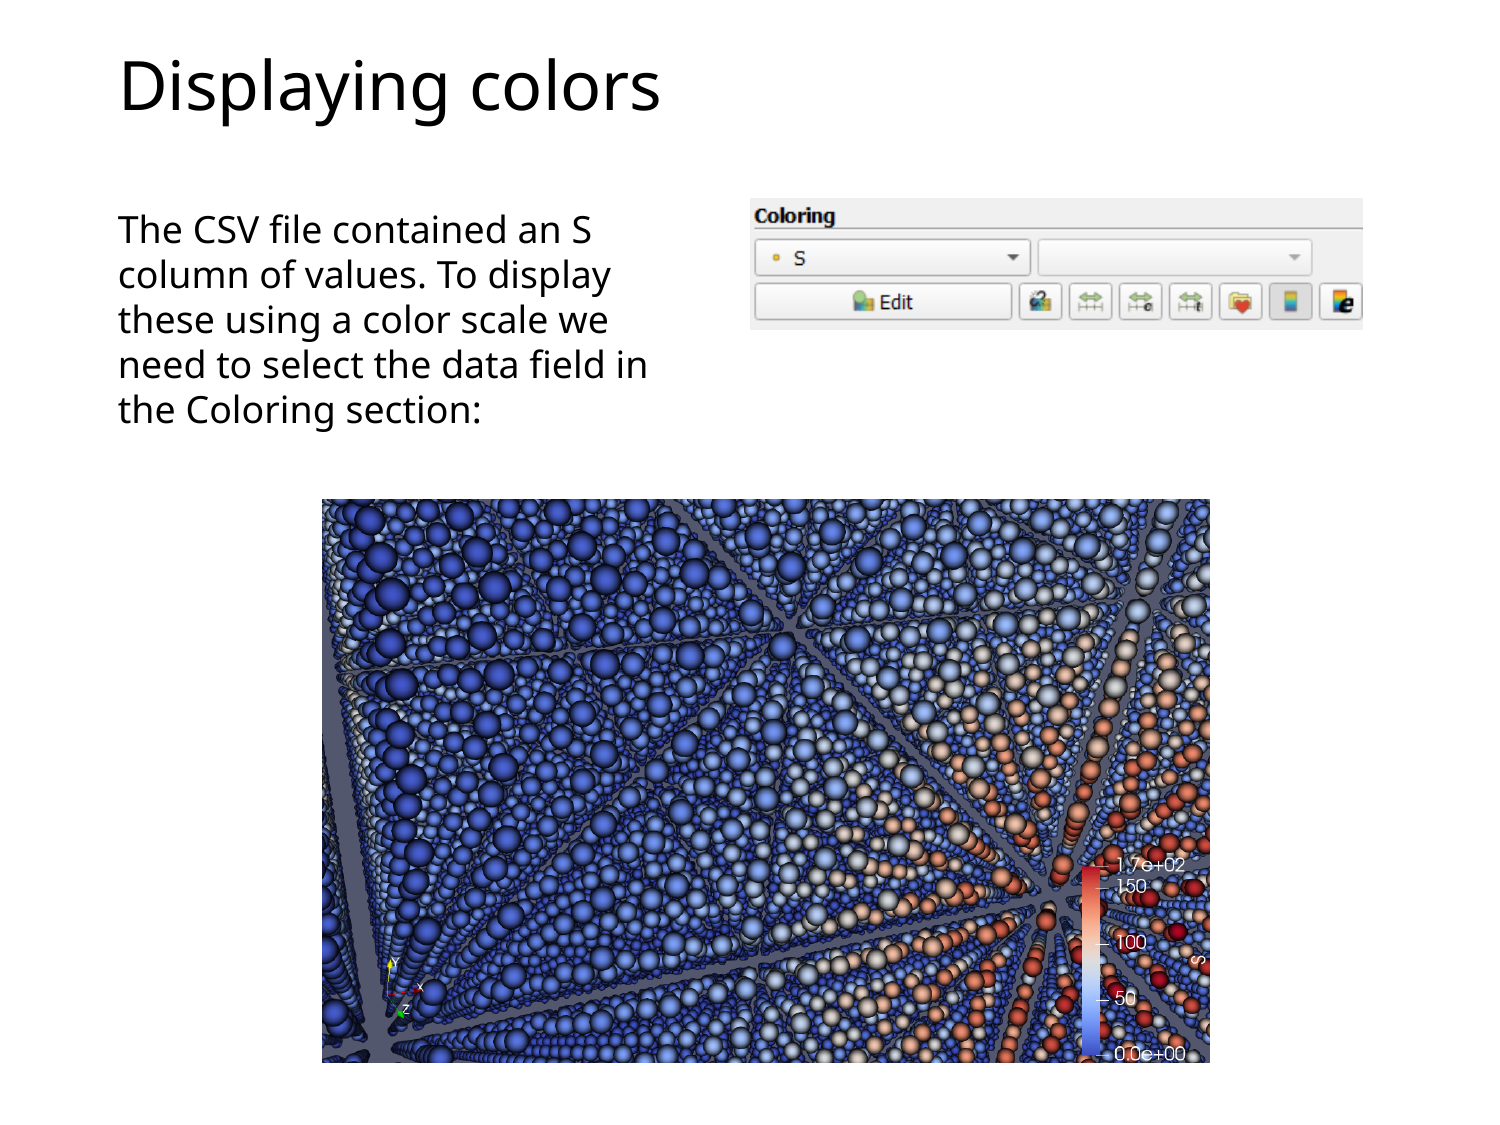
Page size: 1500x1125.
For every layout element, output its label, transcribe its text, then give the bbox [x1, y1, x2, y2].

picture [321, 499, 1210, 1063]
picture [749, 198, 1363, 330]
title Displaying colors [103, 44, 1397, 134]
text_box The CSV file contained an S column of values. To display these using a color scale we need to select the data field in the Coloring section: [103, 198, 718, 439]
